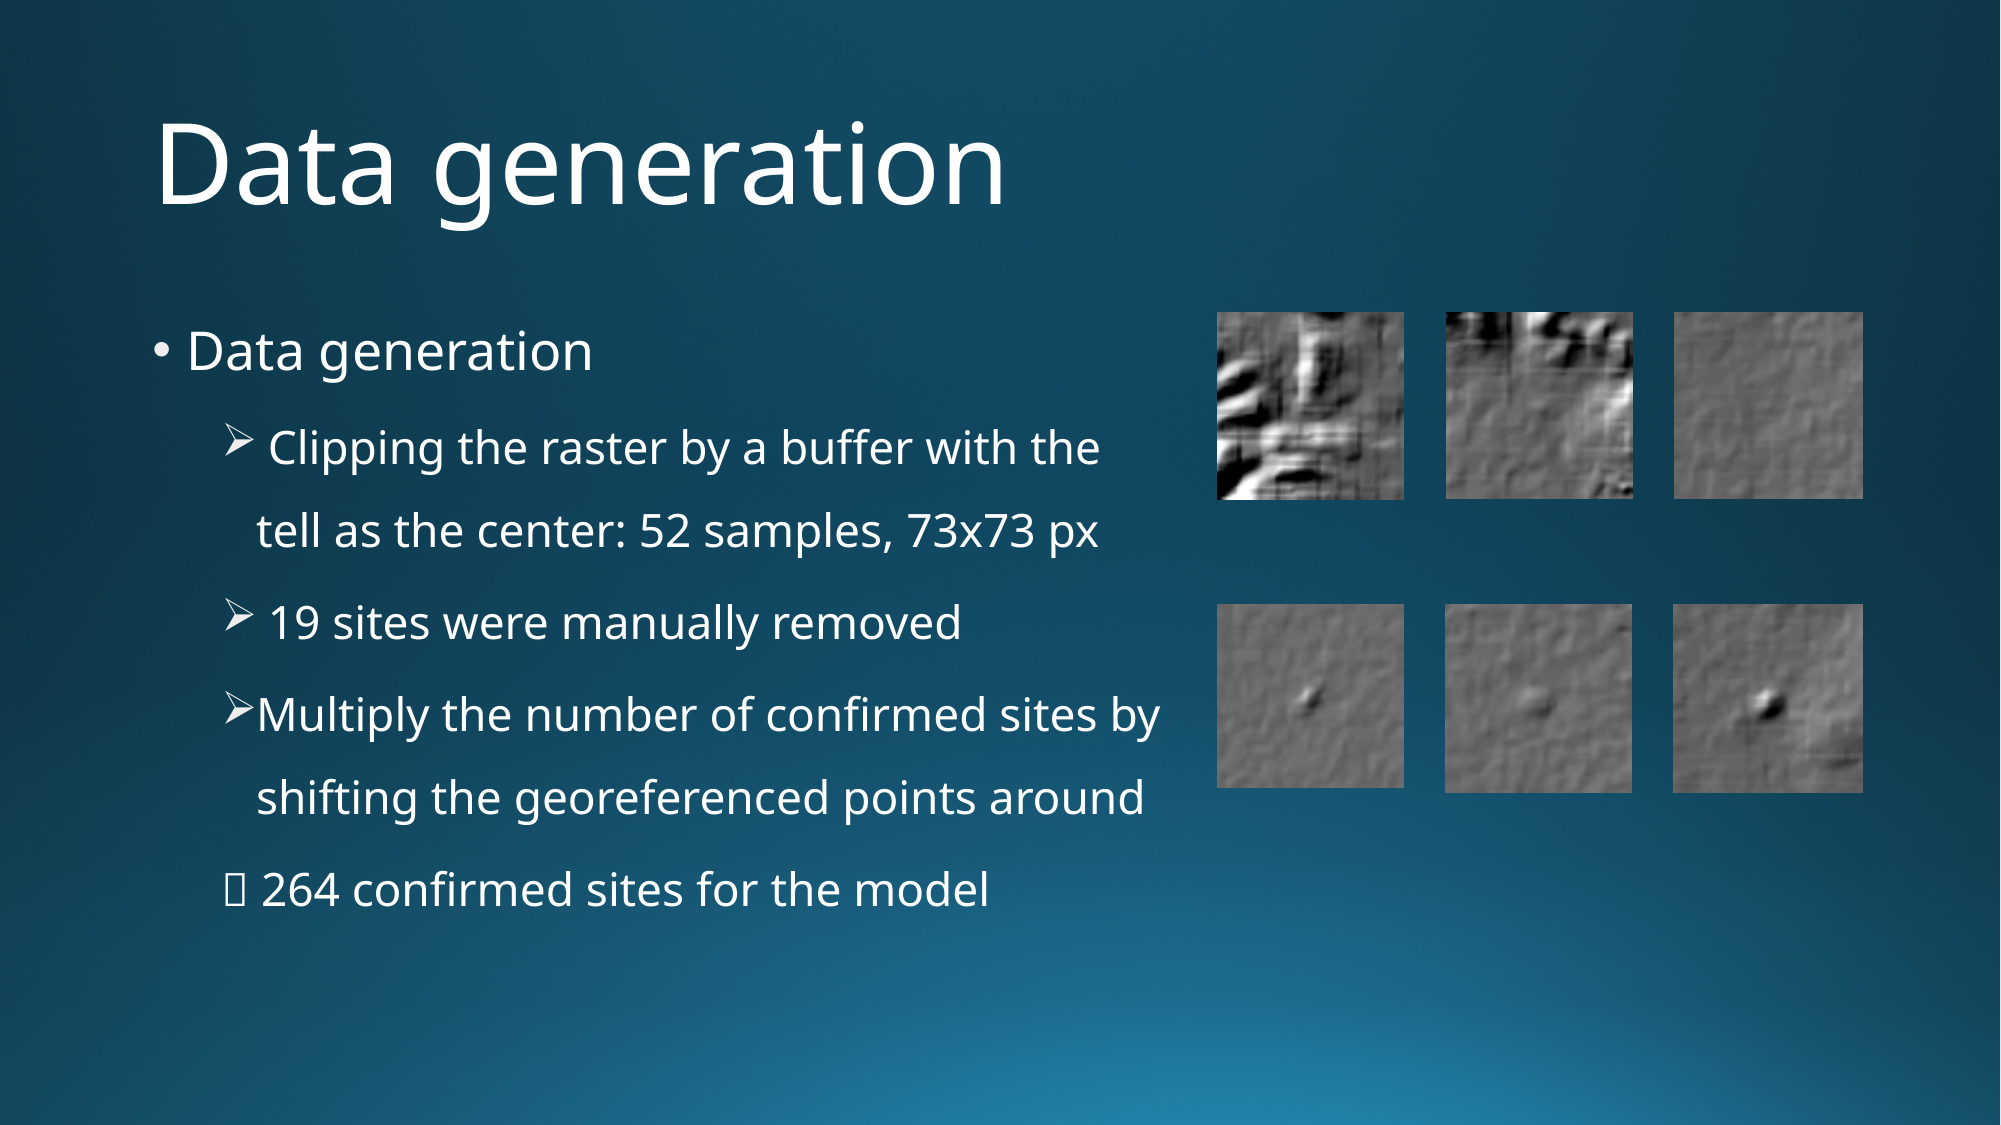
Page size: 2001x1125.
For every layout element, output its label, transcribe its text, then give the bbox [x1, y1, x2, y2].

title Data generation [137, 59, 1863, 278]
list Data generation Clipping the raster by a buffer with the tell as the center: 52 samples, 73x73 px 19 sites were manually removed Multiply the number of confirmed sites by shifting the georeferenced points around  264 confirmed sites for the model [137, 277, 1178, 1014]
picture [0, 0, 2001, 1125]
